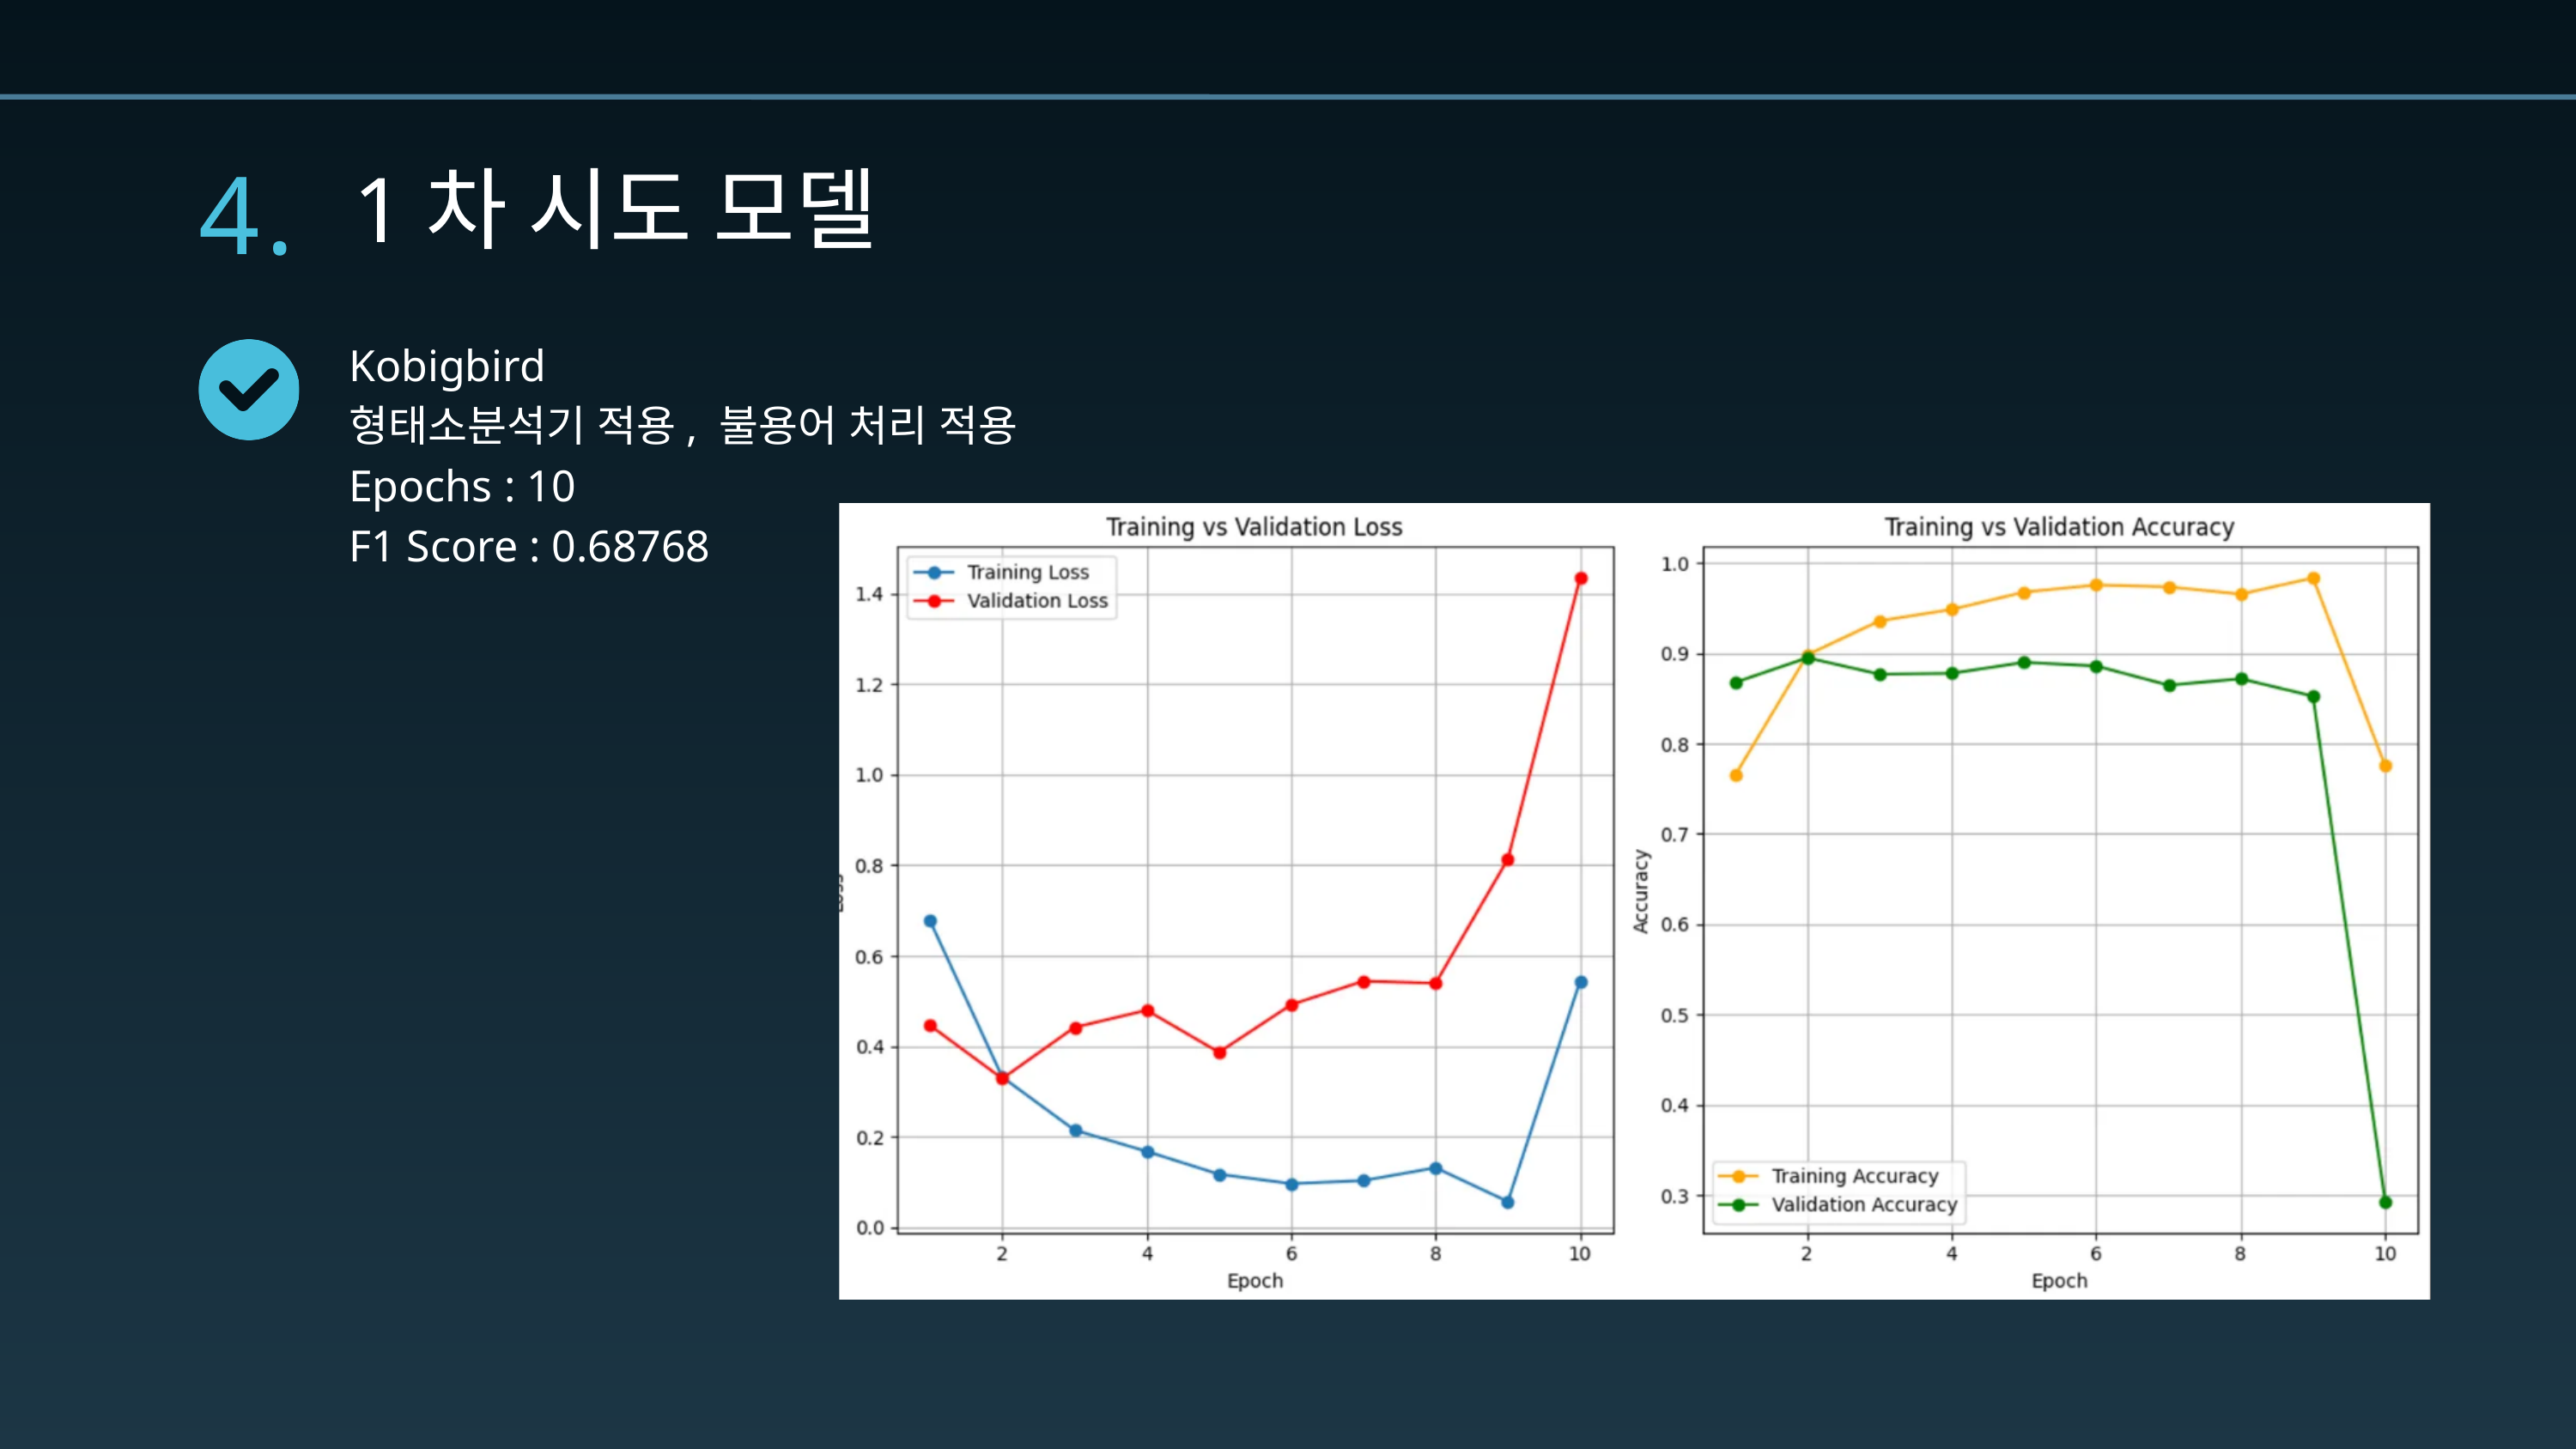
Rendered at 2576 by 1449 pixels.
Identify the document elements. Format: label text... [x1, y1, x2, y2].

text_box Kobigbird 형태소분석기 적용, 불용어 처리 적용 Epochs : 10 F1 Score : 0.68768 [349, 330, 2341, 571]
text_box [839, 503, 2432, 1300]
text_box [198, 339, 300, 440]
text_box 1차 시도 모델 [353, 153, 2376, 261]
text_box 4. [144, 136, 349, 276]
